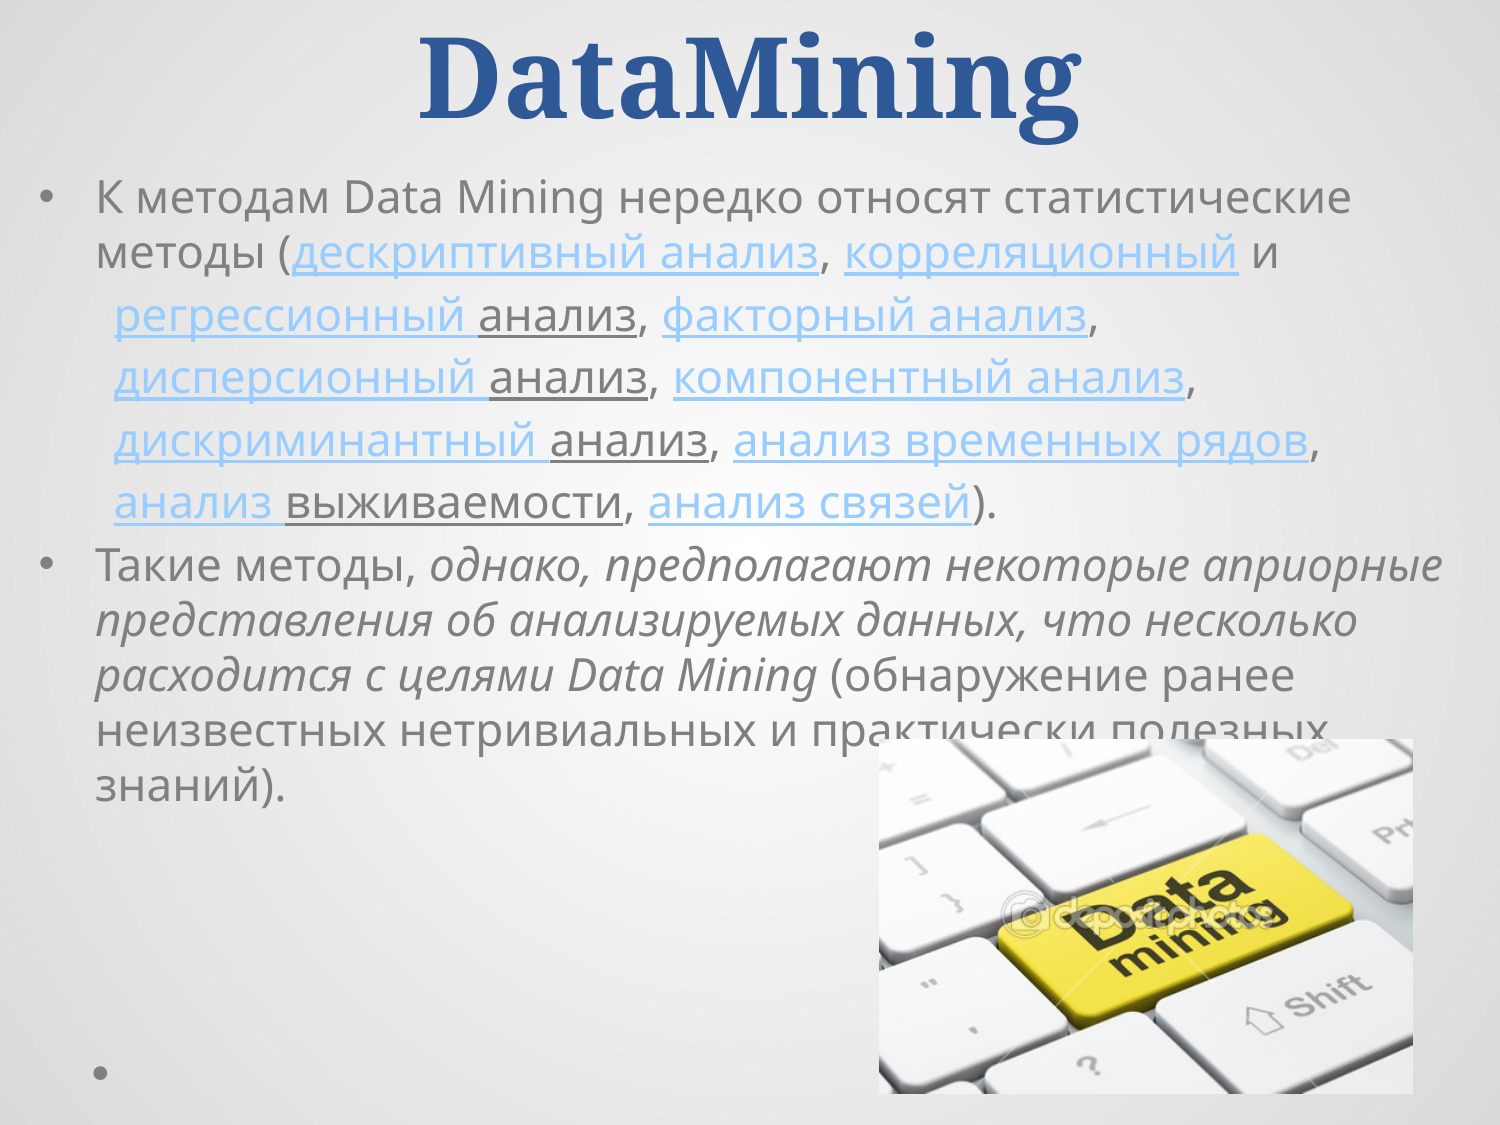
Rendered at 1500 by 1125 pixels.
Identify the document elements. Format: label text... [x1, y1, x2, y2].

picture [879, 739, 1413, 1095]
text_box К методам Data Mining нередко относят статистические методы (дескриптивный анализ, корреляционный и регрессионный анализ, факторный анализ, дисперсионный анализ, компонентный анализ, дискриминантный анализ, анализ временных рядов, анализ выживаемости, анализ связей). Такие методы, однако, предполагают некоторые априорные представления об анализируемых данных, что несколько расходится с целями Data Mining (обнаружение ранее неизвестных нетривиальных и практически полезных знаний). [23, 160, 1471, 818]
title DataMining [0, 35, 1500, 149]
